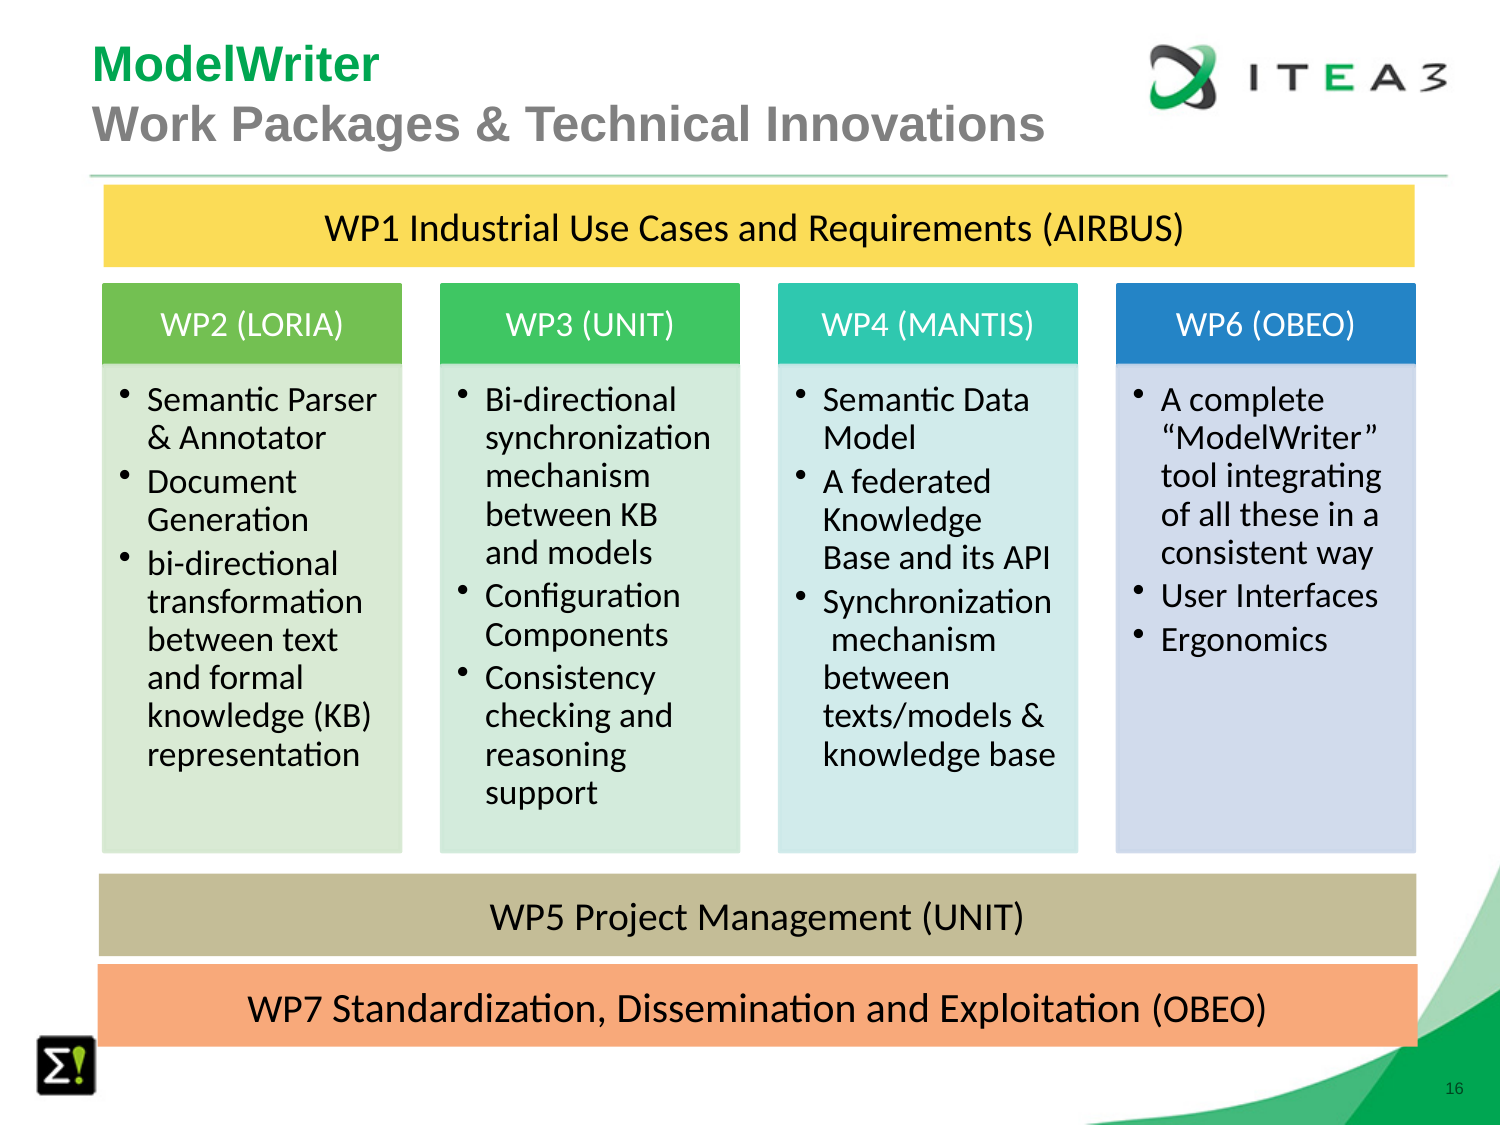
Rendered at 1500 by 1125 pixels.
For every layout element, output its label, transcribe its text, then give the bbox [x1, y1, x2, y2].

picture [0, 0, 1500, 1125]
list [103, 278, 1415, 858]
text_box WP1 Industrial Use Cases and Requirements (AIRBUS) [101, 183, 1417, 269]
text_box WP5 Project Management (UNIT) [97, 872, 1418, 958]
title ModelWriter Work Packages & Technical Innovations [76, 23, 1099, 160]
text_box WP7 Standardization, Dissemination and Exploitation (OBEO) [95, 962, 1420, 1049]
